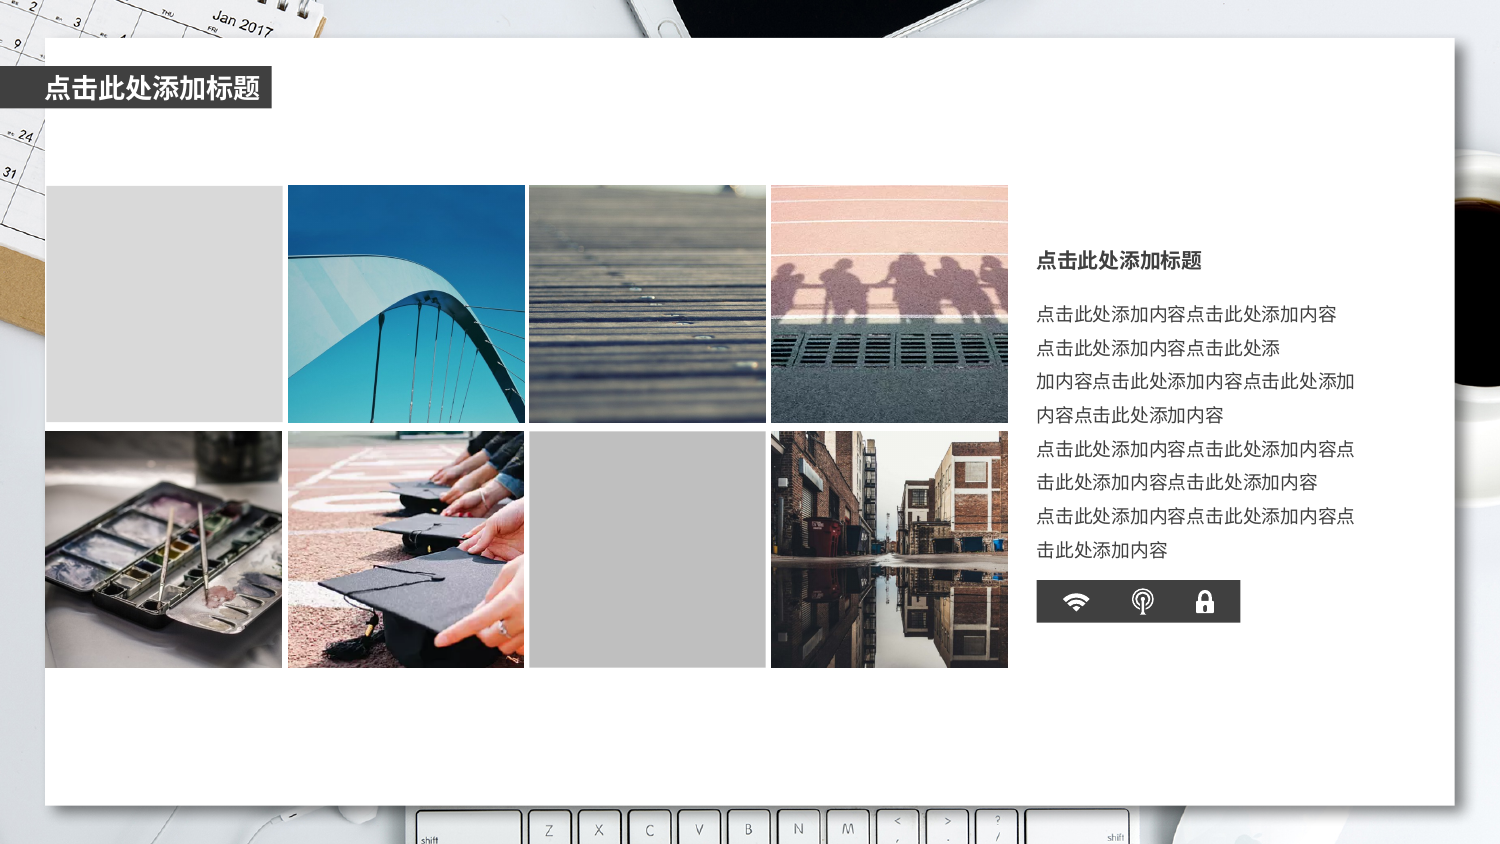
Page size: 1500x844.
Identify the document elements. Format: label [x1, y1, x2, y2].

text_box [45, 185, 284, 423]
text_box [1036, 247, 1365, 623]
picture [288, 431, 524, 668]
text_box [0, 66, 272, 109]
picture [771, 431, 1008, 668]
text_box [528, 430, 767, 669]
picture [0, 0, 1500, 844]
picture [771, 185, 1008, 423]
picture [288, 185, 525, 423]
picture [529, 185, 766, 423]
